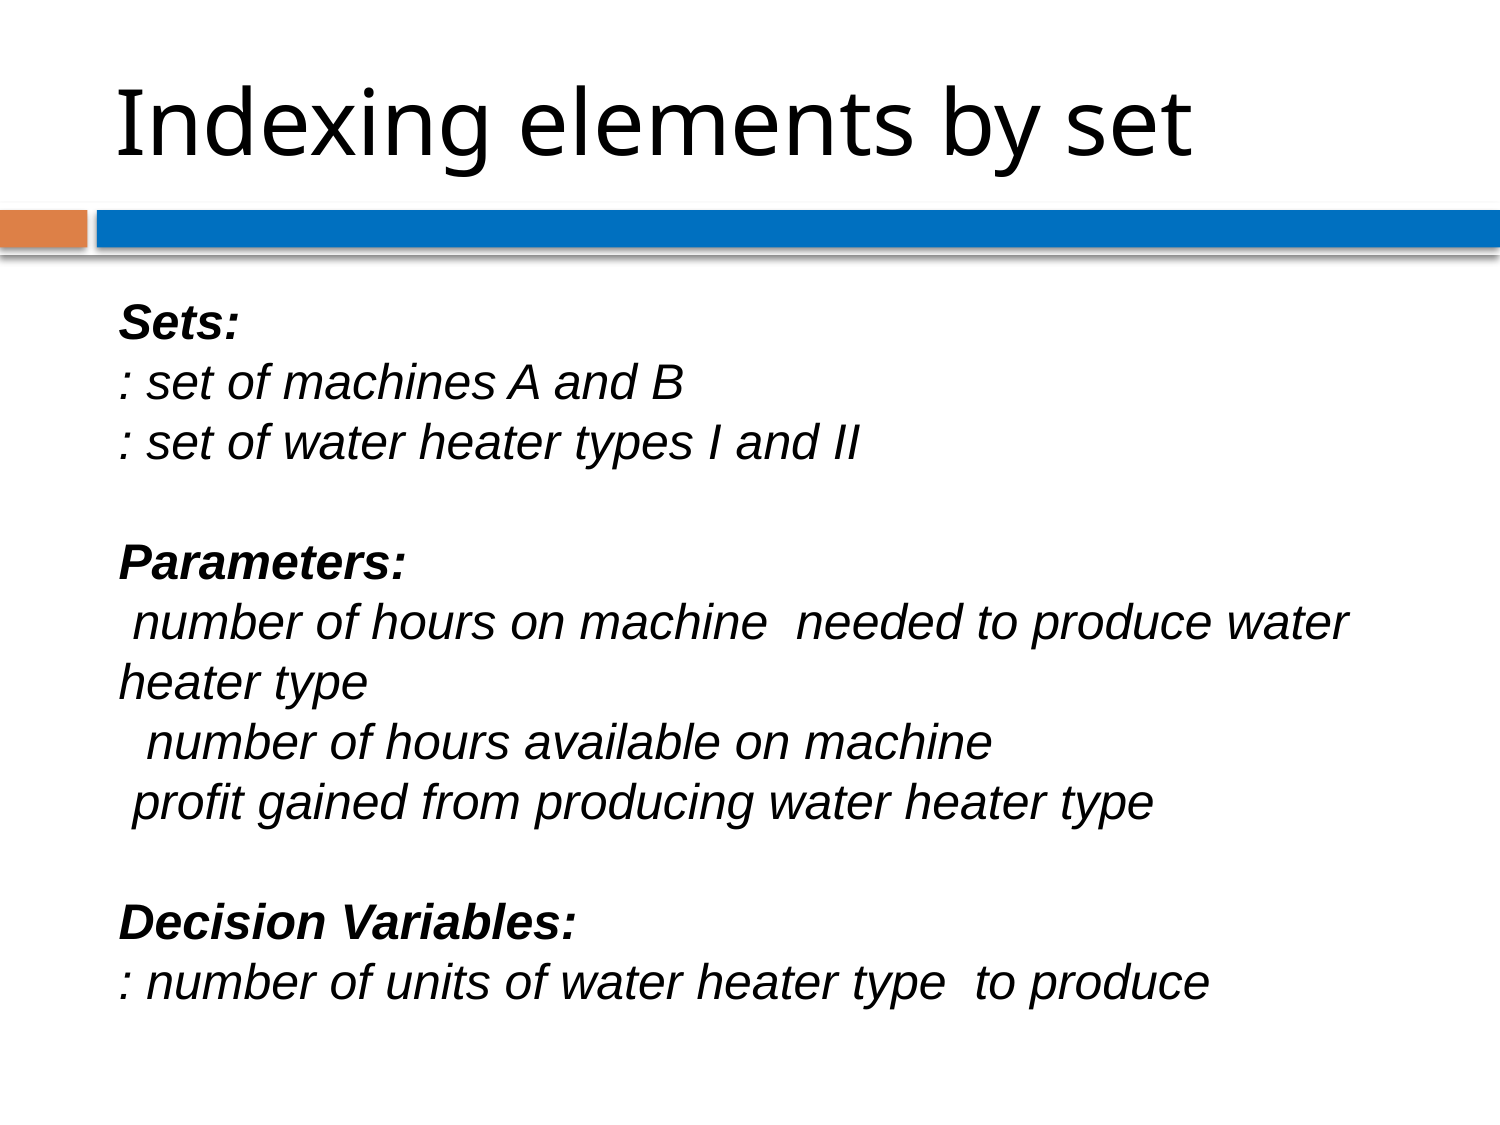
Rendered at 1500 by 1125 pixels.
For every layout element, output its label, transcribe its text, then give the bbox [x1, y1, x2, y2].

title Indexing elements by set [100, 37, 1438, 200]
